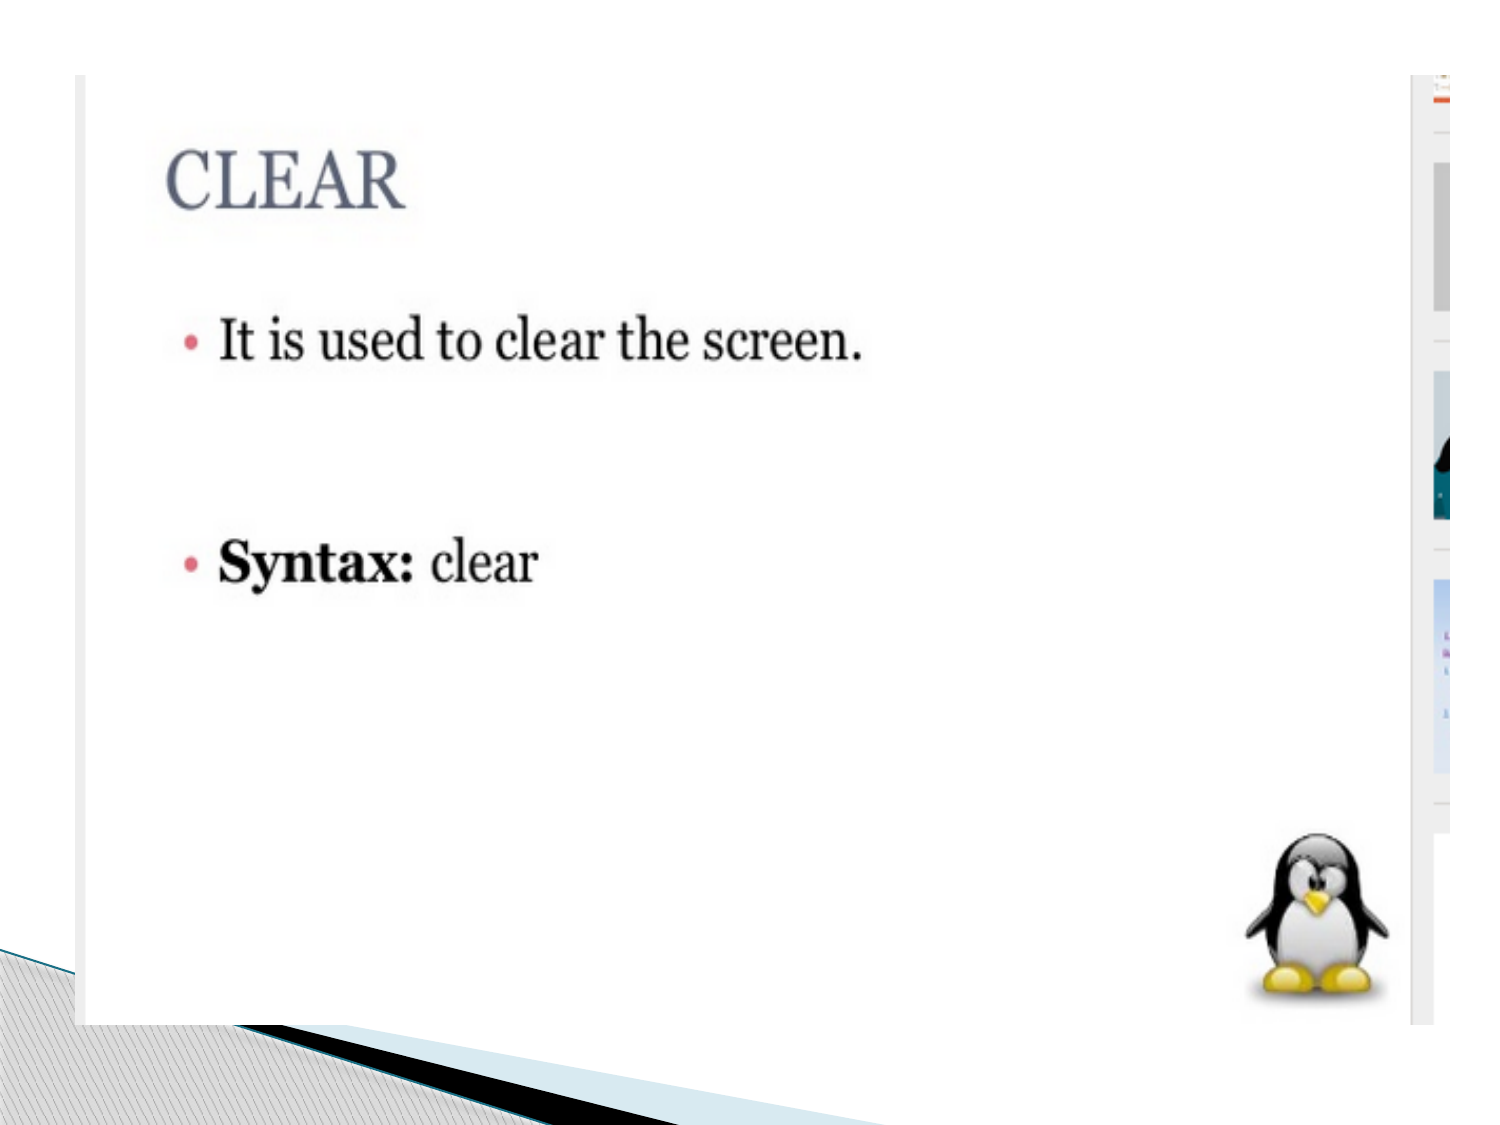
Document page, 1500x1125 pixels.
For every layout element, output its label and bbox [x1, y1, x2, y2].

list [74, 74, 1451, 1026]
